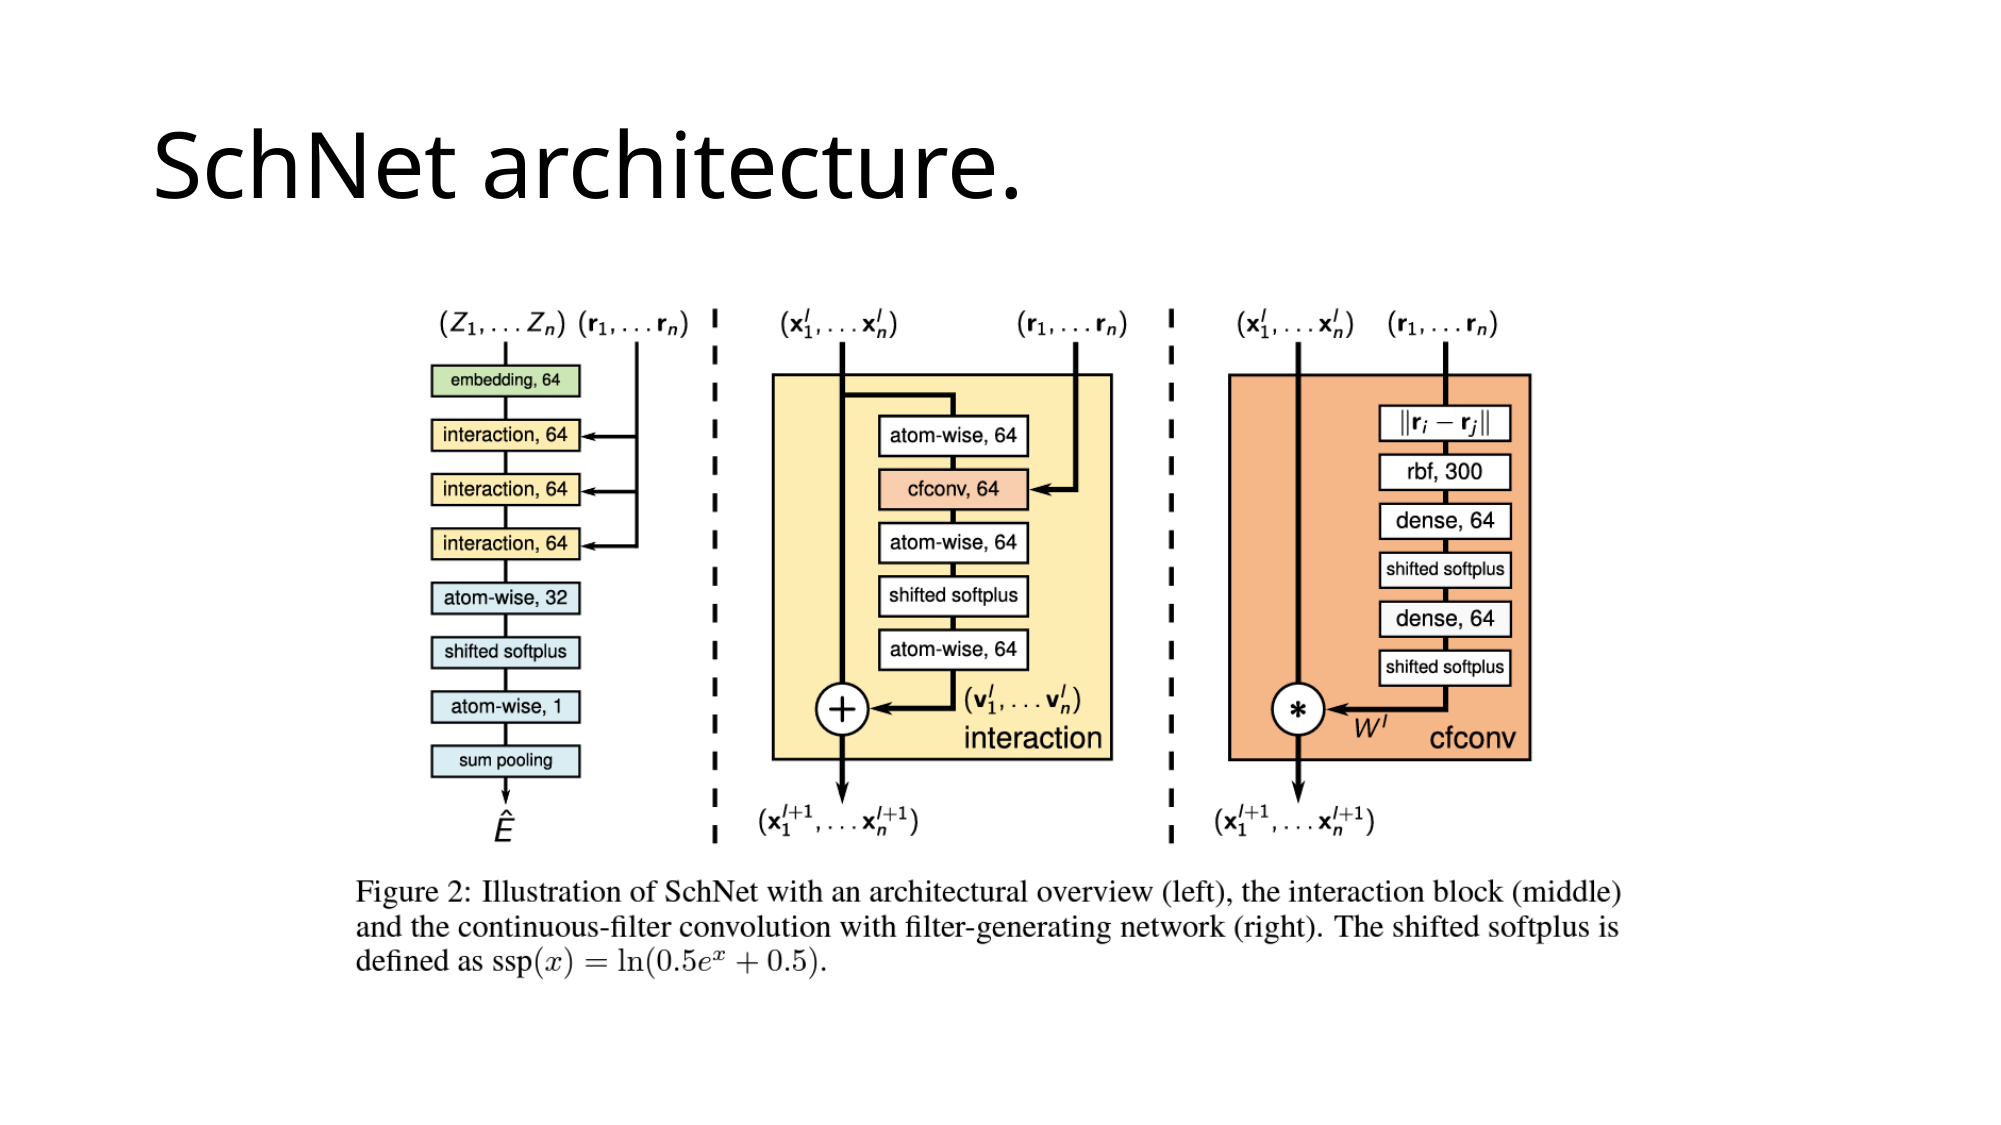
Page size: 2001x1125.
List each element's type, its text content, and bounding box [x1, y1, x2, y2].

title SchNet architecture. [137, 59, 1863, 278]
picture [274, 253, 1726, 1025]
